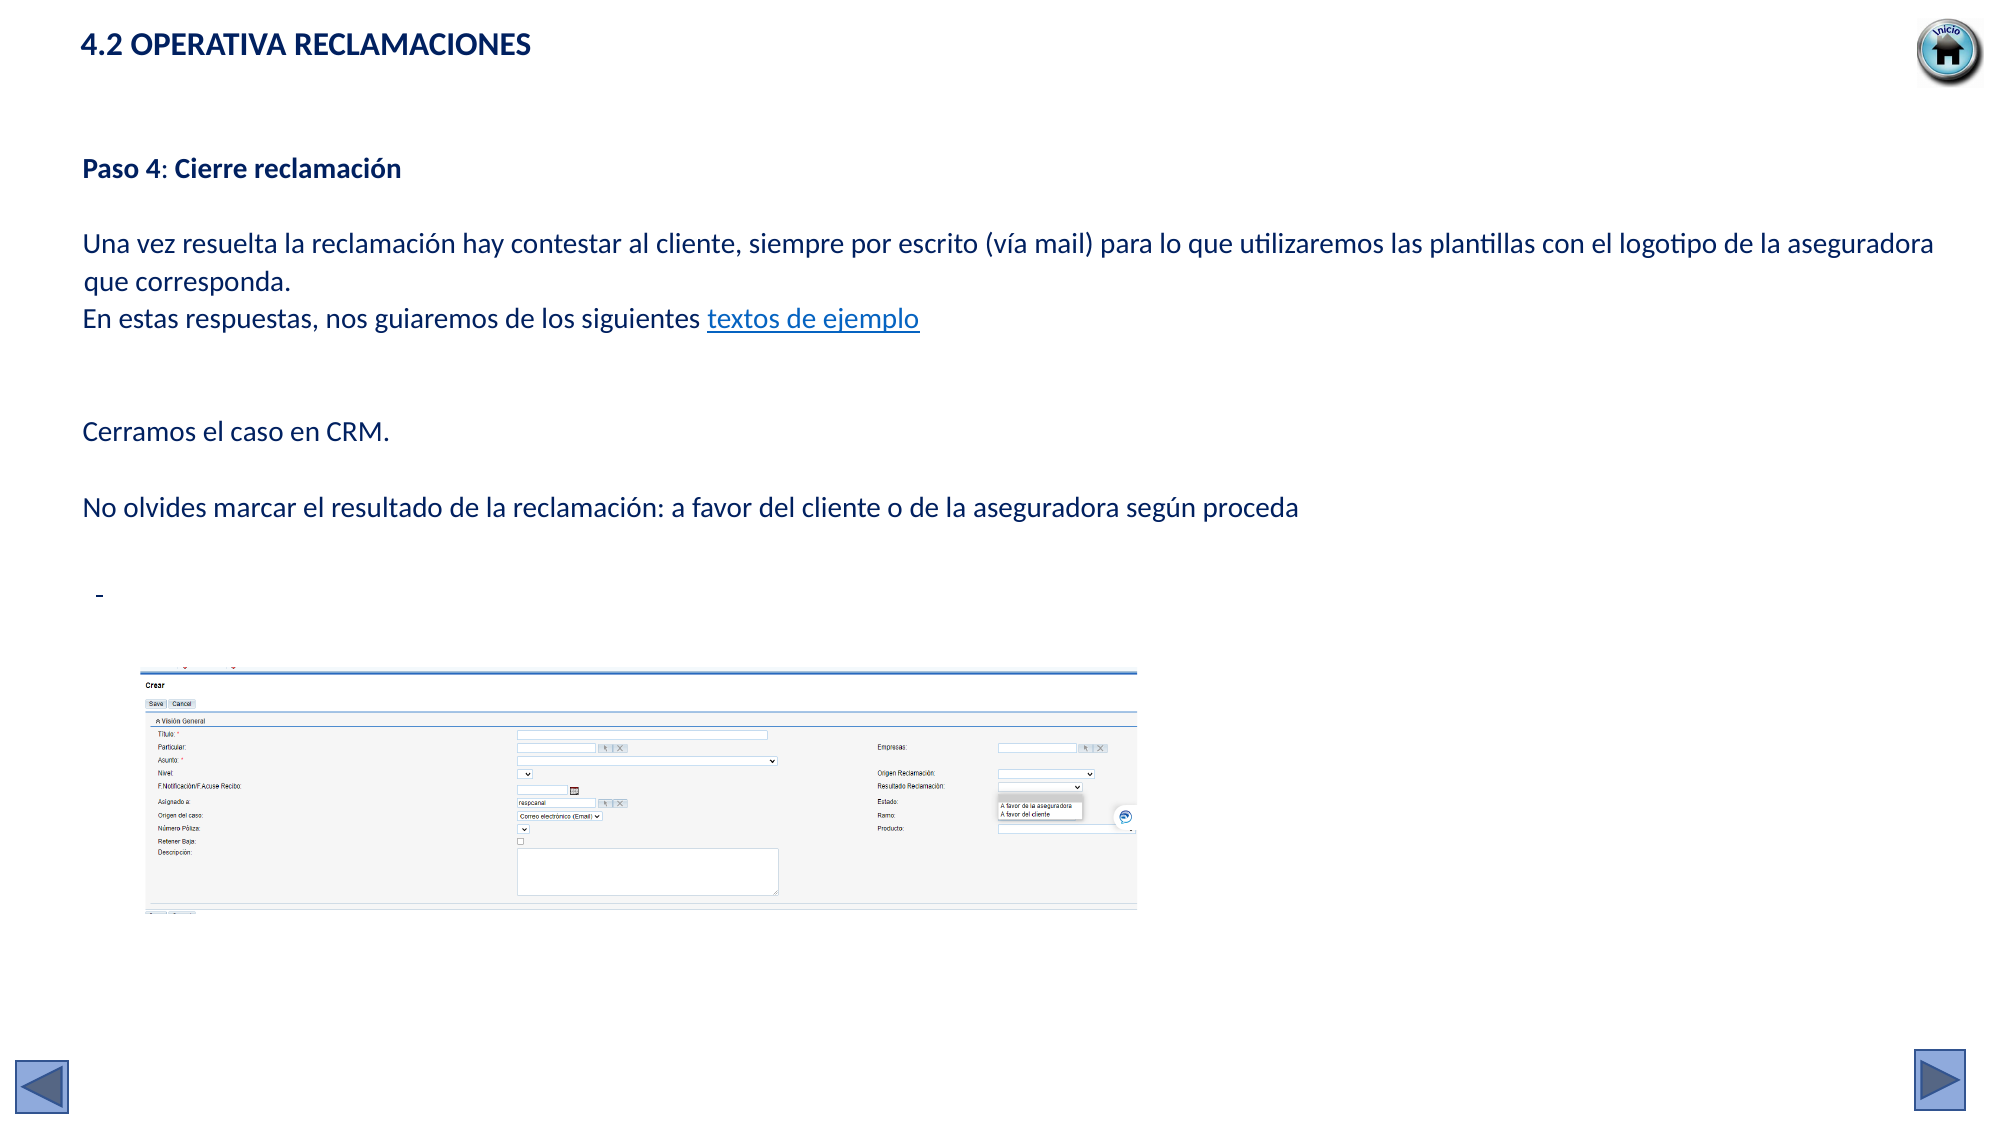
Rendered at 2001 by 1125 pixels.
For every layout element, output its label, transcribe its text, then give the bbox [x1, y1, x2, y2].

text_box [15, 1060, 69, 1114]
text_box 4.2 operativa RECLAMACIONES [60, 16, 1217, 106]
text_box Paso 4: Cierre reclamación Una vez resuelta la reclamación hay contestar al cliente, siempre por escrito (vía mail) para lo que utilizaremos las plantillas con el logotipo de la aseguradora que corresponda. En estas respuestas, nos guiaremos de los siguientes textos de ejemplo Cerramos el caso en CRM. No olvides marcar el resultado de la reclamación: a favor del cliente o de la aseguradora según proceda [67, 139, 1951, 644]
picture [1917, 18, 1984, 88]
picture [140, 667, 1138, 914]
text_box [1914, 1049, 1966, 1111]
